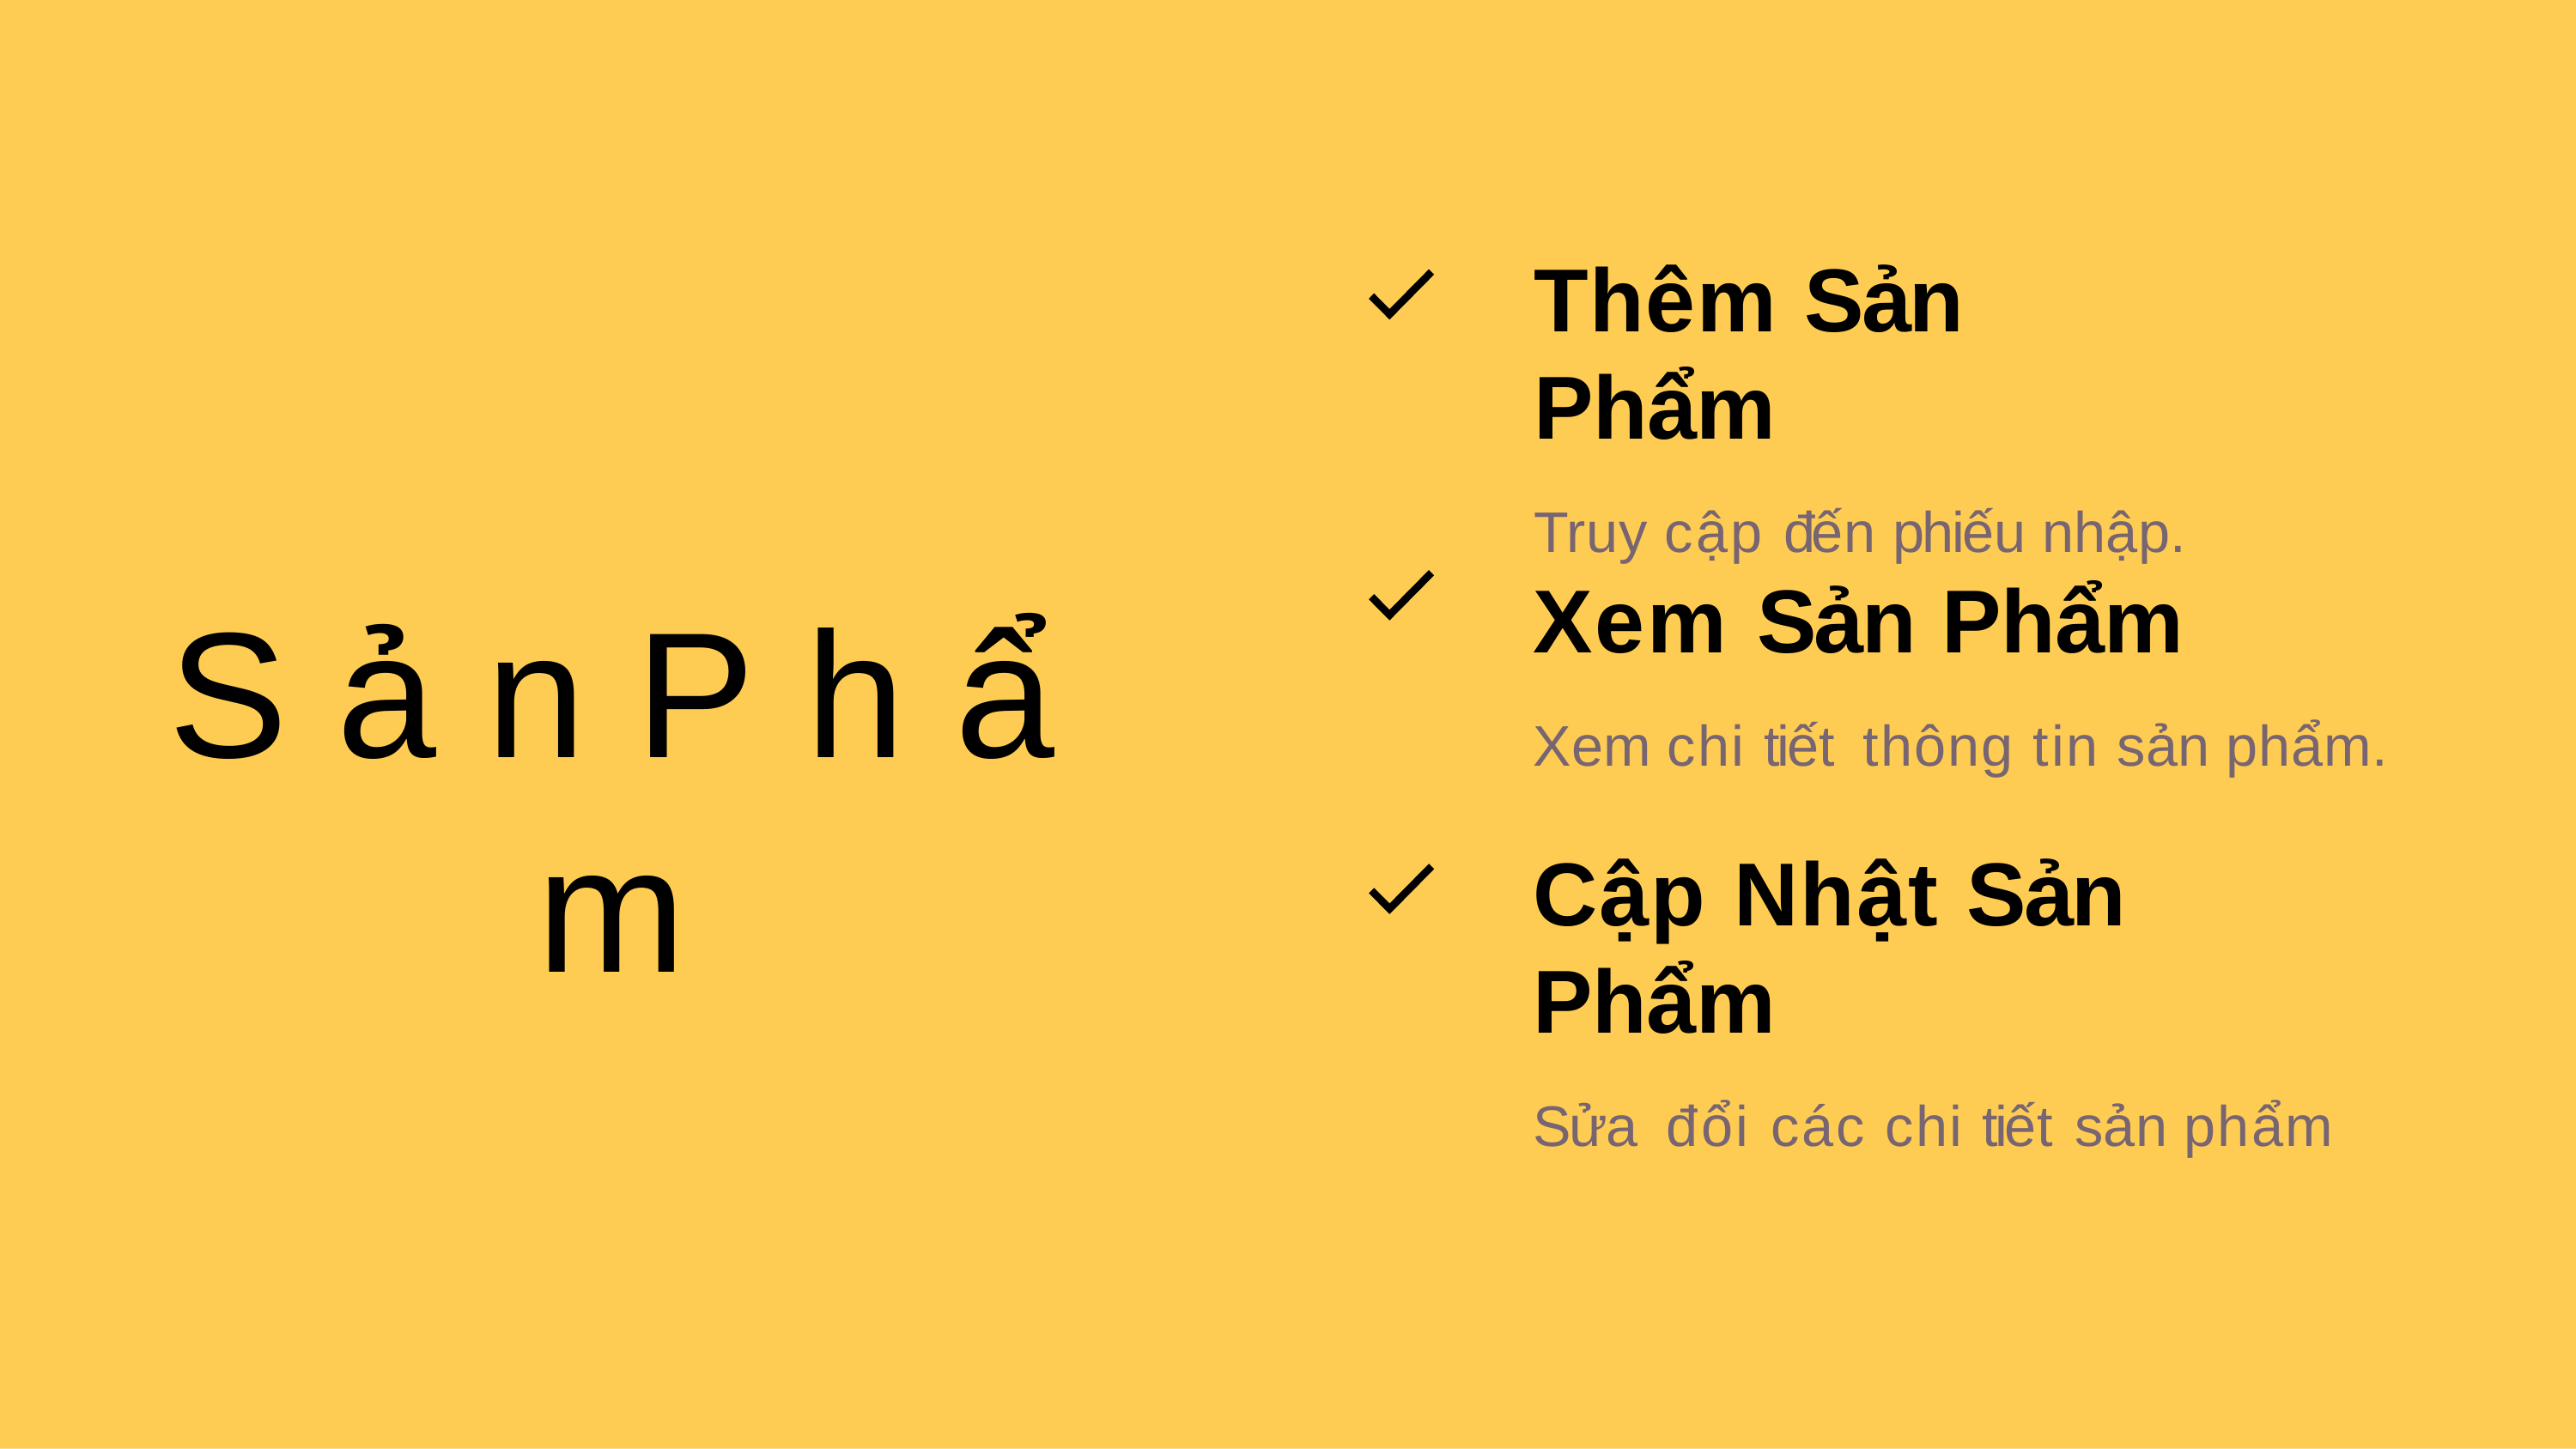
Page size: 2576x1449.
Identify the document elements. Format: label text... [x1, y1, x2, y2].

text_box Xem Sản Phẩm Xem chi tiết thông tin sản phẩm. Cập Nhật Sản Phẩm Sửa đổi các chi tiết sản phẩm [1531, 502, 2397, 1158]
text_box [1369, 570, 1435, 621]
text_box [1369, 864, 1435, 914]
text_box [1369, 269, 1435, 320]
title Thêm Sản Phẩm Truy cập đến phiếu nhập. [1531, 181, 2231, 502]
text_box S ả n P h ẩ m [72, 576, 1149, 1008]
